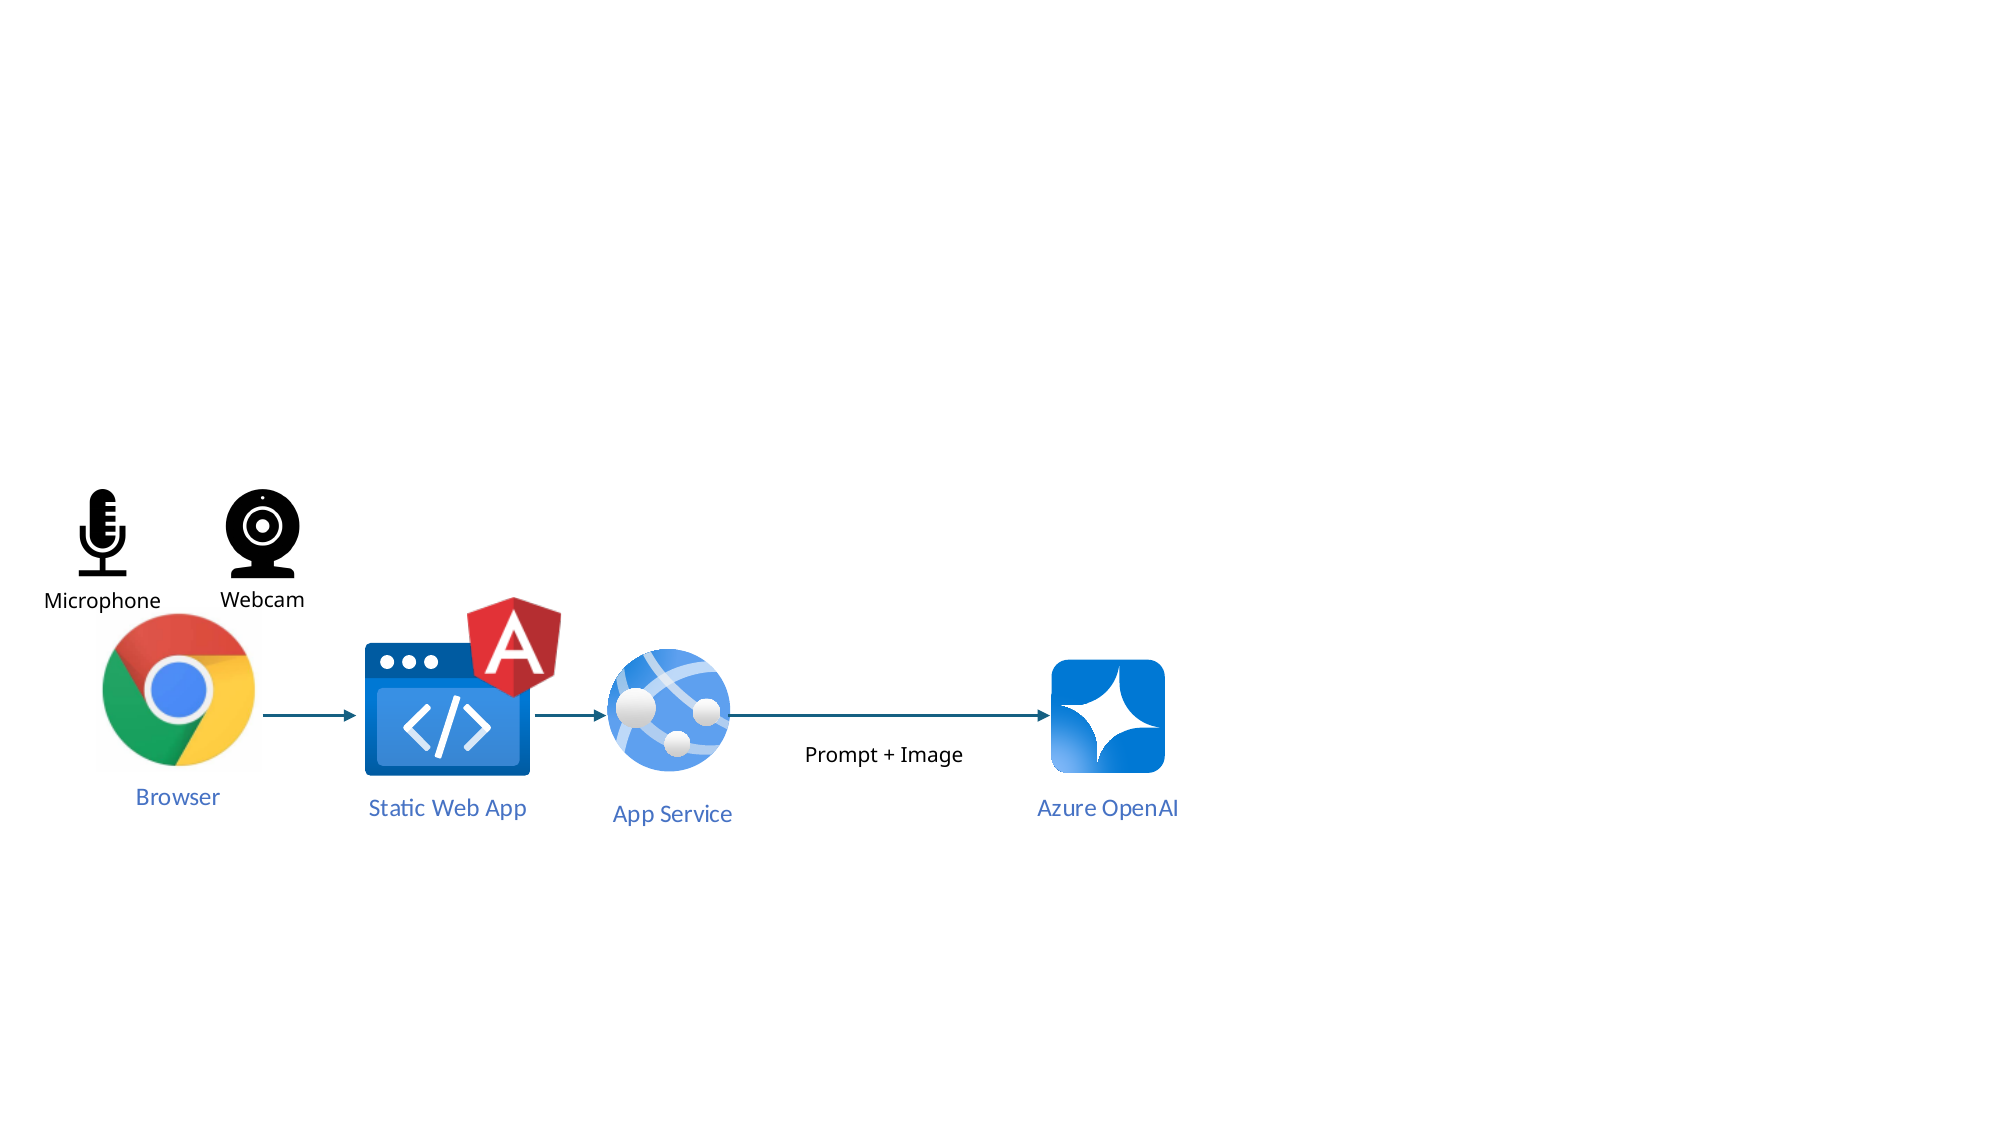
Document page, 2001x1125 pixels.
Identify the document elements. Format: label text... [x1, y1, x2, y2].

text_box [201, 472, 324, 621]
picture [91, 604, 264, 828]
picture [352, 593, 564, 838]
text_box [32, 485, 173, 622]
picture [1021, 655, 1193, 837]
picture [596, 645, 748, 844]
text_box Prompt + Image [790, 733, 979, 774]
